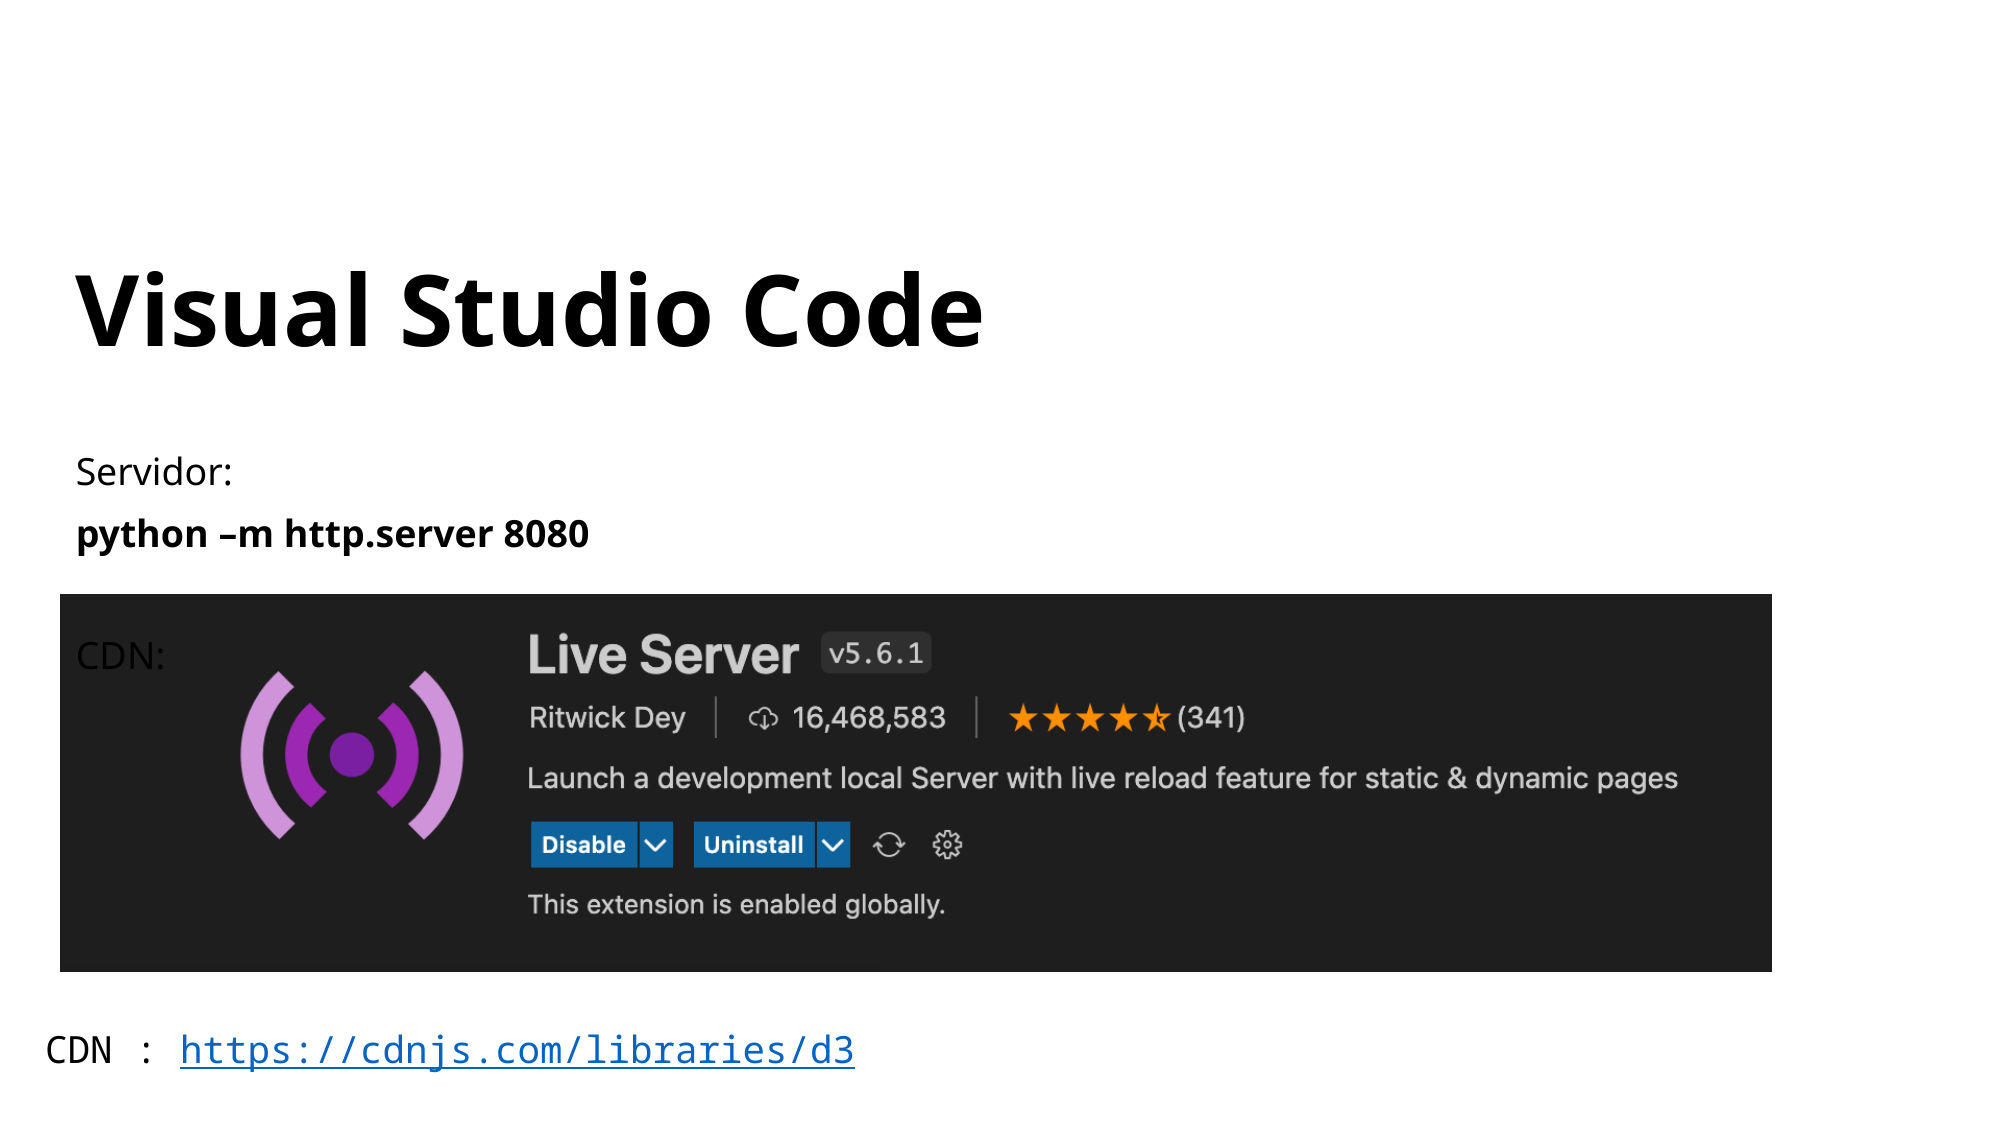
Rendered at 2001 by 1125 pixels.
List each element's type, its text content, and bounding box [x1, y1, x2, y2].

text_box CDN : https://cdnjs.com/libraries/d3 [30, 1018, 870, 1085]
picture [60, 594, 1772, 972]
title Visual Studio Code [60, 190, 1089, 375]
list Servidor: python –m http.server 8080 CDN: [60, 445, 1745, 594]
